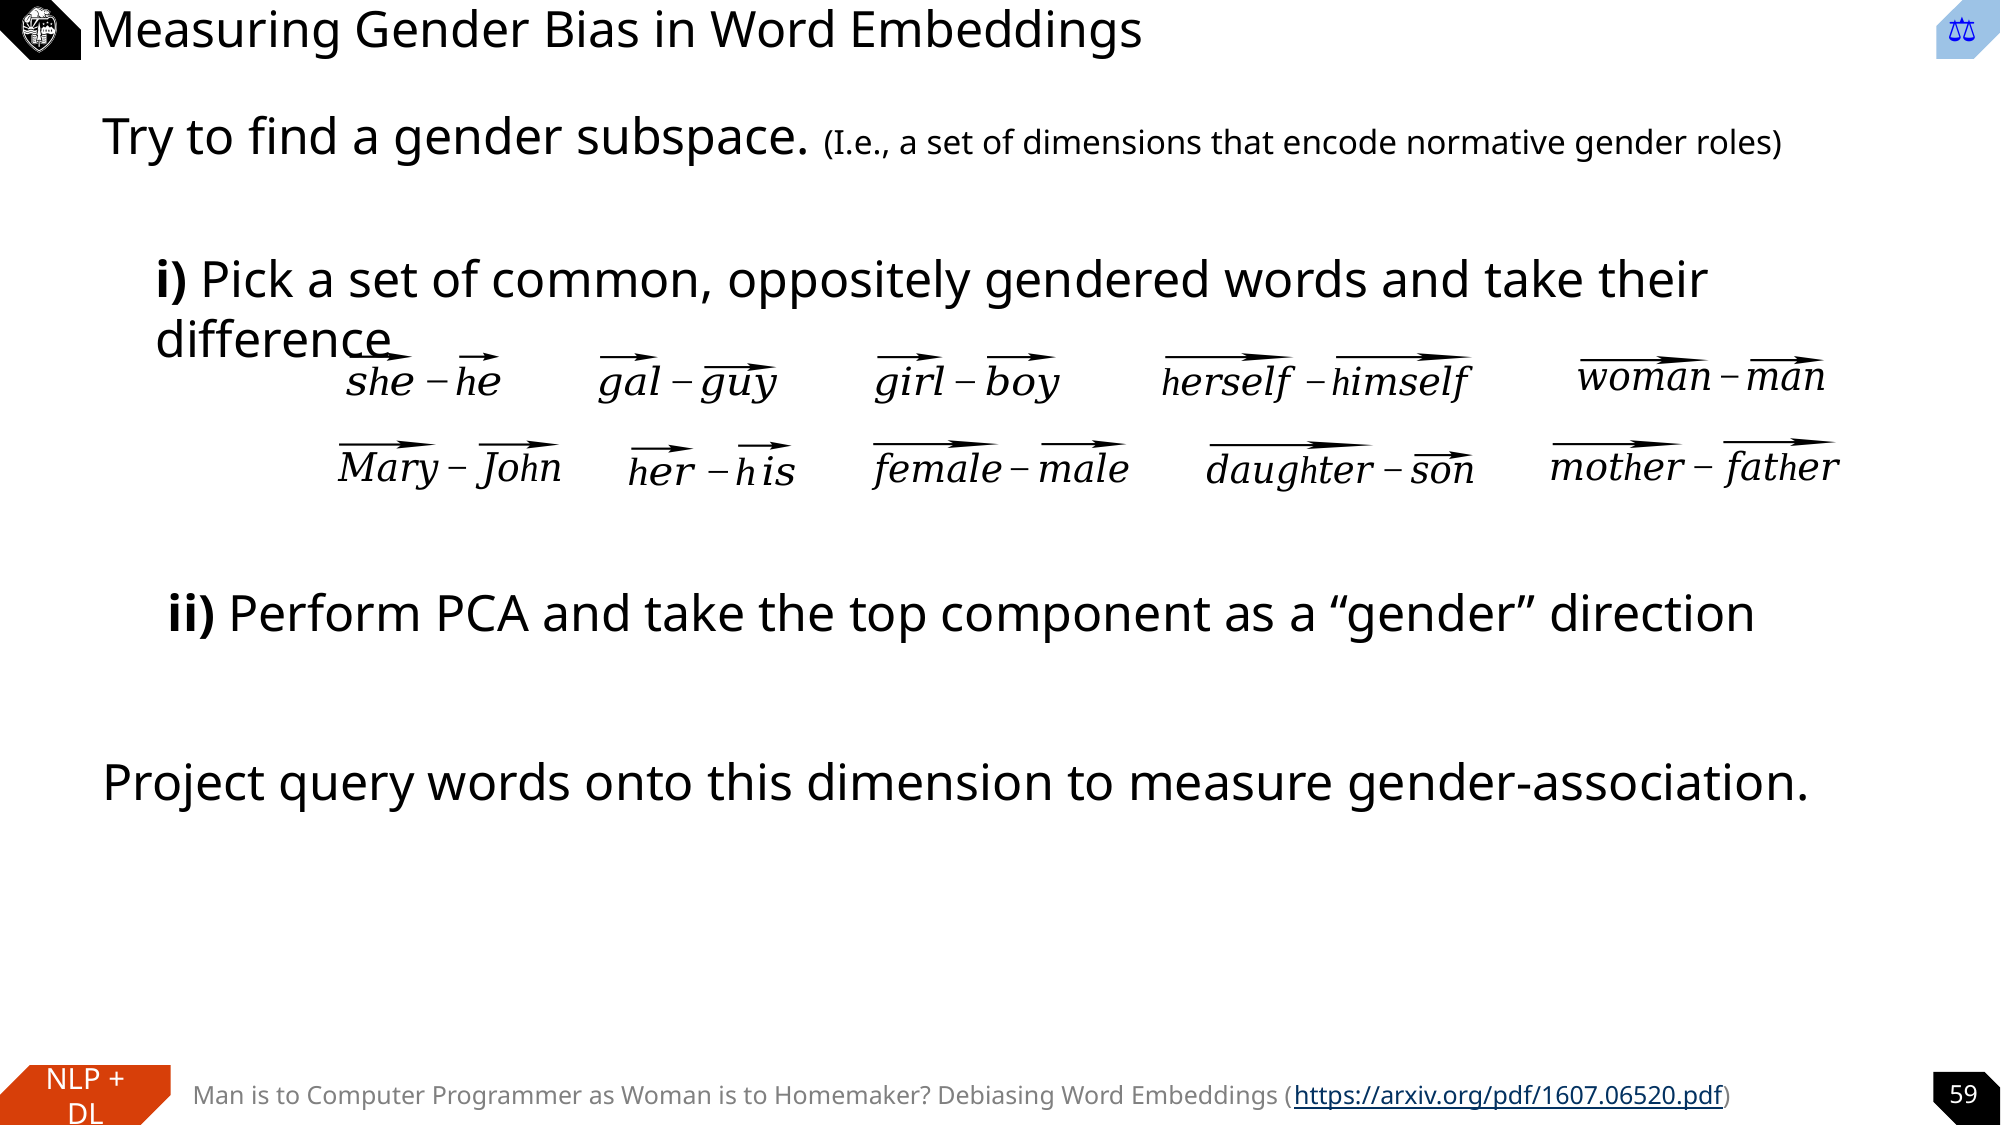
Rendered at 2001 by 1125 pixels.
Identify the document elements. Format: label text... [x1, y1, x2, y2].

text_box ii) Perform PCA and take the top component as a “gender” direction [153, 573, 1945, 649]
text_box Try to find a gender subspace. (I.e., a set of dimensions that encode normative gender roles) [87, 96, 1854, 172]
text_box Project query words onto this dimension to measure gender-association. [87, 743, 1879, 819]
text_box Man is to Computer Programmer as Woman is to Homemaker? Debiasing Word Embeddings (https://arxiv.org/pdf/1607.06520.pdf) [177, 1072, 2000, 1122]
text_box i) Pick a set of common, oppositely gendered words and take their difference [140, 240, 1932, 376]
title Measuring Gender Bias in Word Embeddings [0, 1, 1766, 61]
